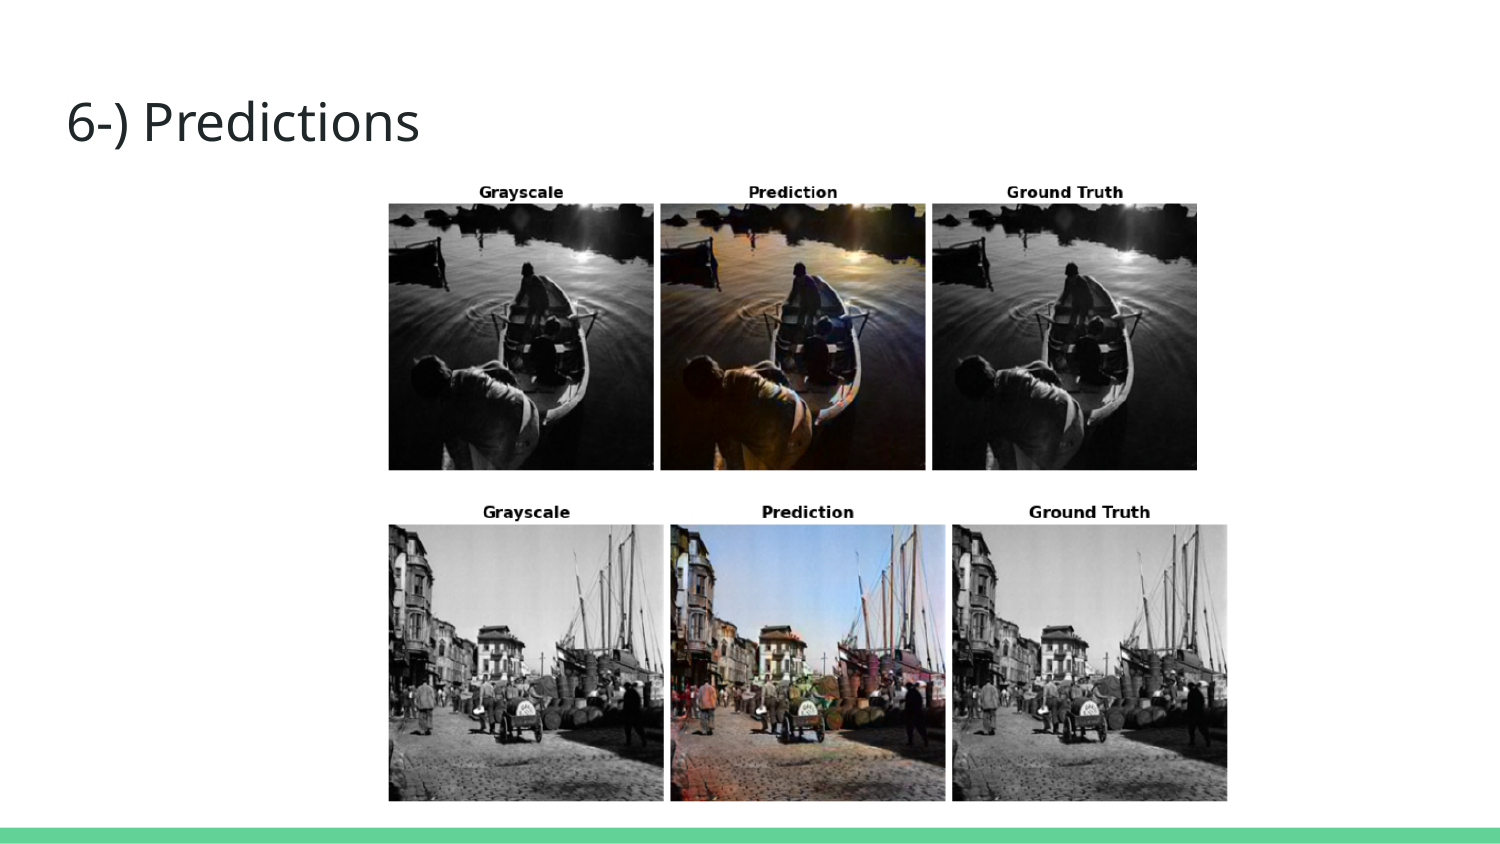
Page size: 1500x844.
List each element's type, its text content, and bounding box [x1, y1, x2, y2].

picture [381, 179, 1197, 482]
picture [381, 504, 1233, 807]
title 6-) Predictions [51, 72, 1449, 167]
